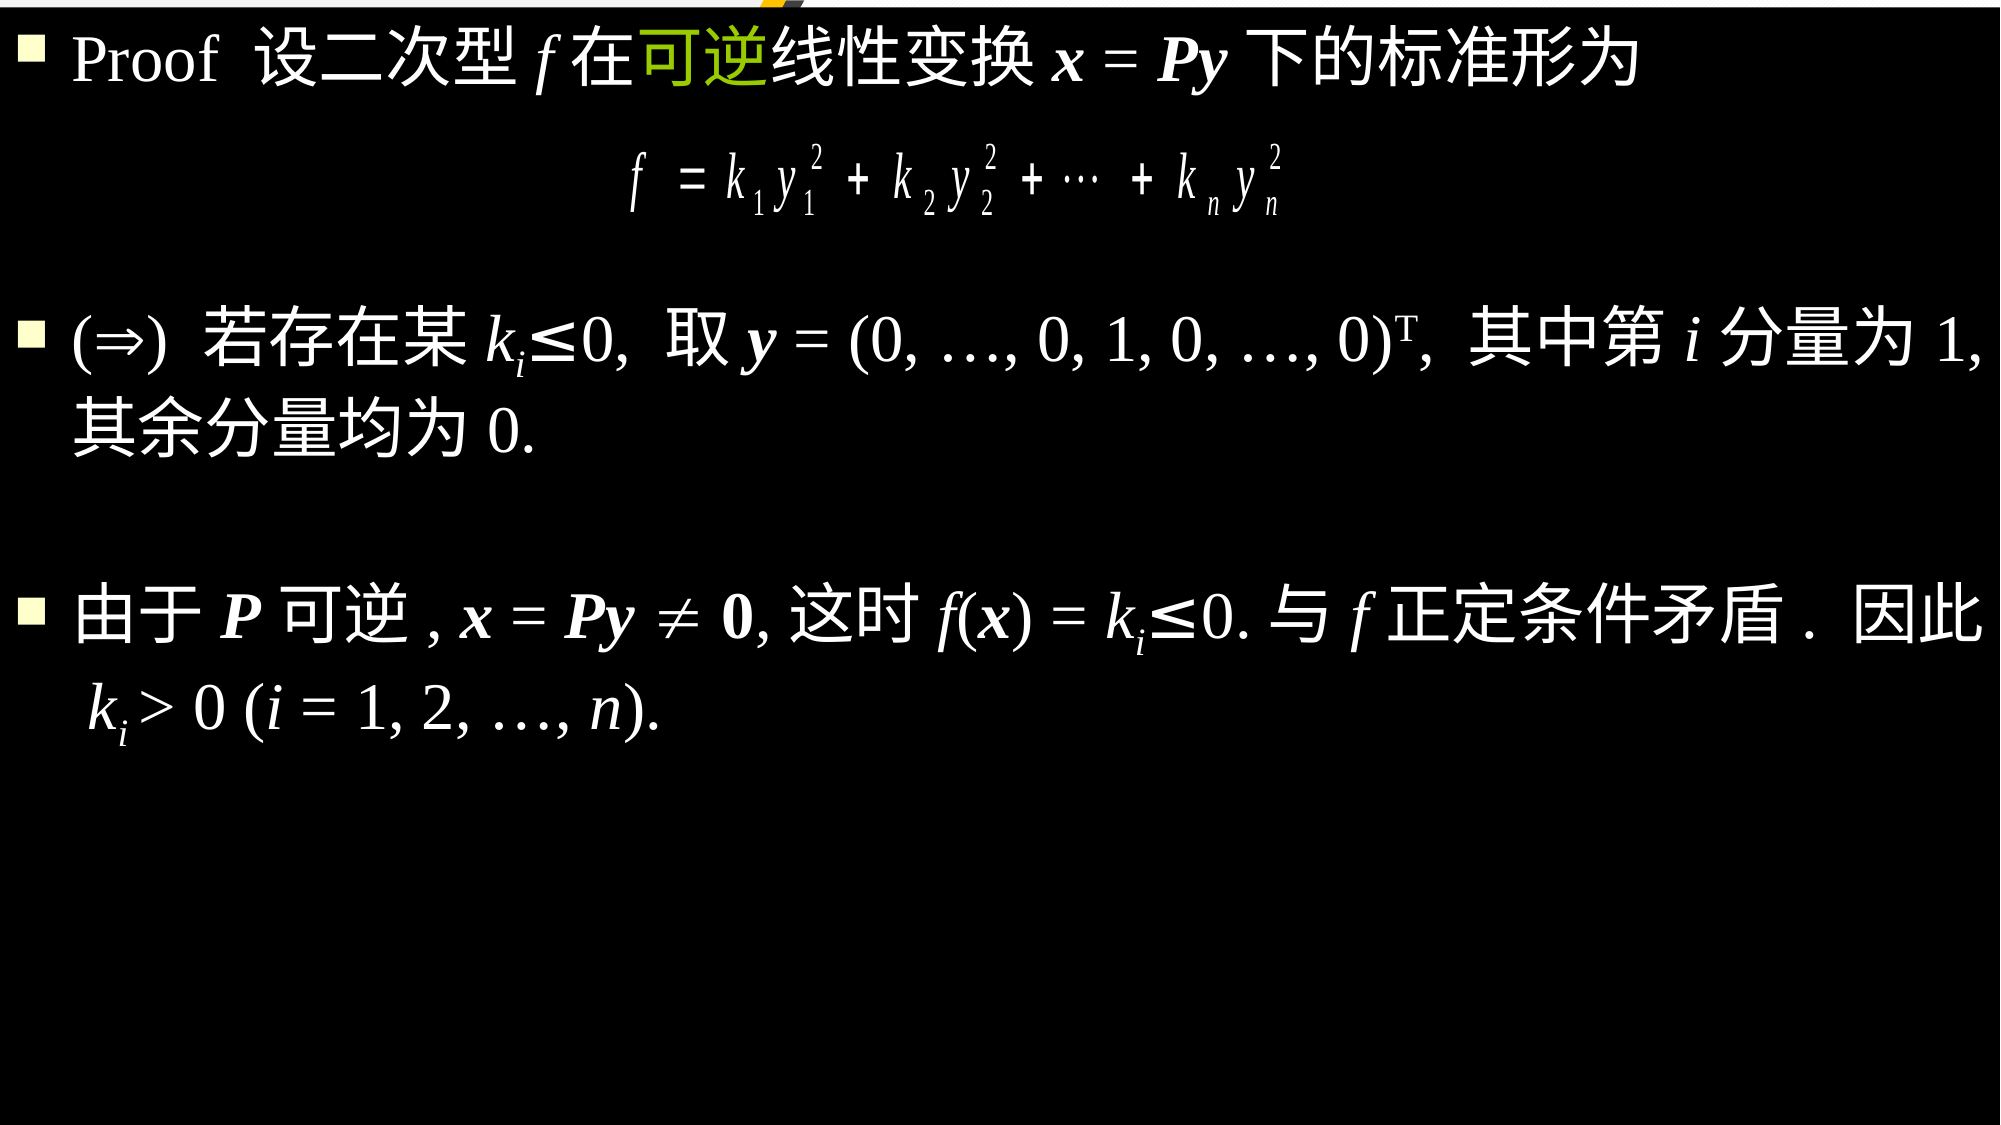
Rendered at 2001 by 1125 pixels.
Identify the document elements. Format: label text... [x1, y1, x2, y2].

text_box Proof 设二次型f在可逆线性变换x = Py下的标准形为 () 若存在某ki≤0, 取y = (0, …, 0, 1, 0, …, 0)T, 其中第i分量为1, 其余分量均为0. 由于P可逆, x = Py  0,这时f(x) = ki≤0.与f正定条件矛盾. 因此, ki > 0 (i = 1, 2, …, n). [0, 7, 2000, 1125]
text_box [608, 127, 1294, 228]
